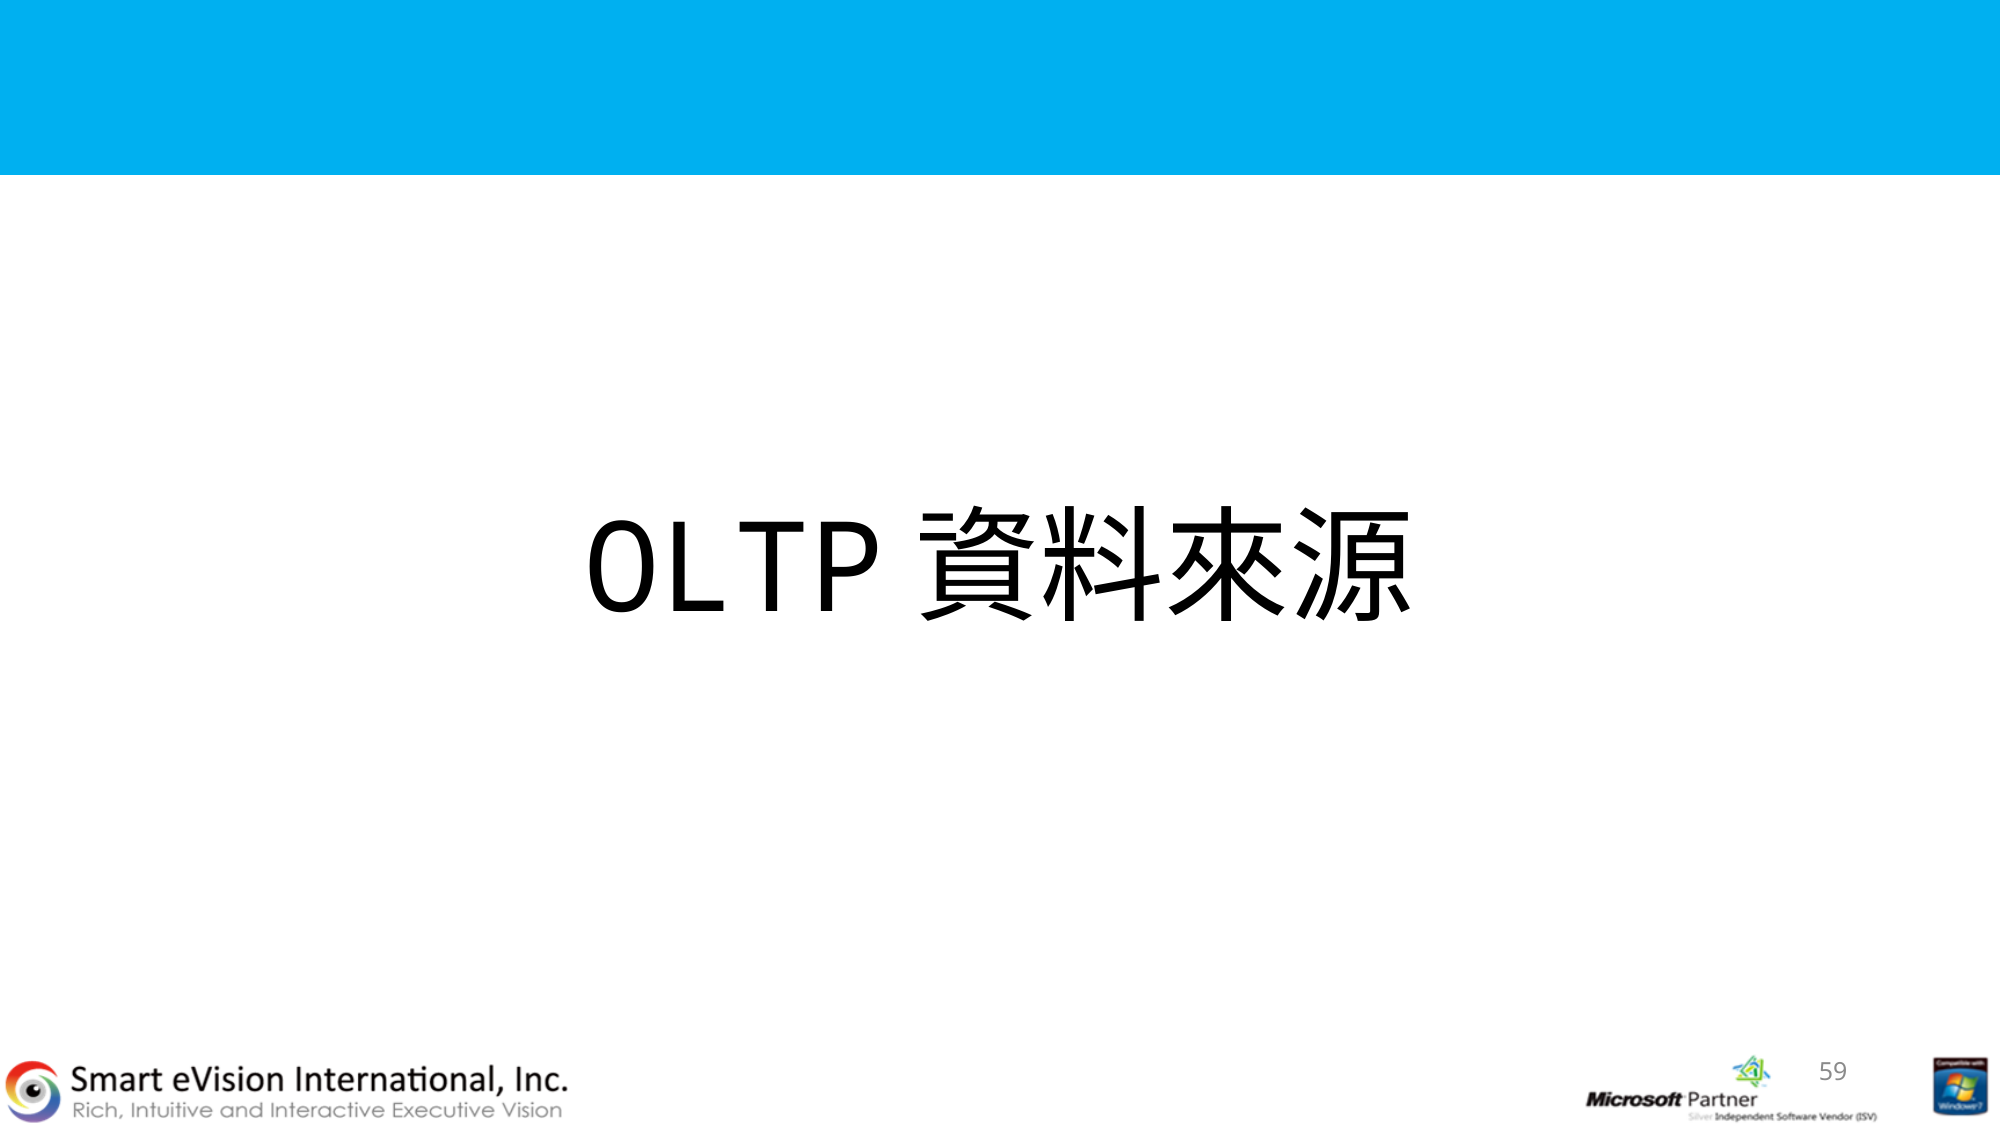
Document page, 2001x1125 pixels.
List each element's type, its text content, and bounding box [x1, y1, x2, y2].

text_box OLTP資料來源 [569, 479, 1813, 644]
slide_number 59 [1325, 1042, 1863, 1103]
